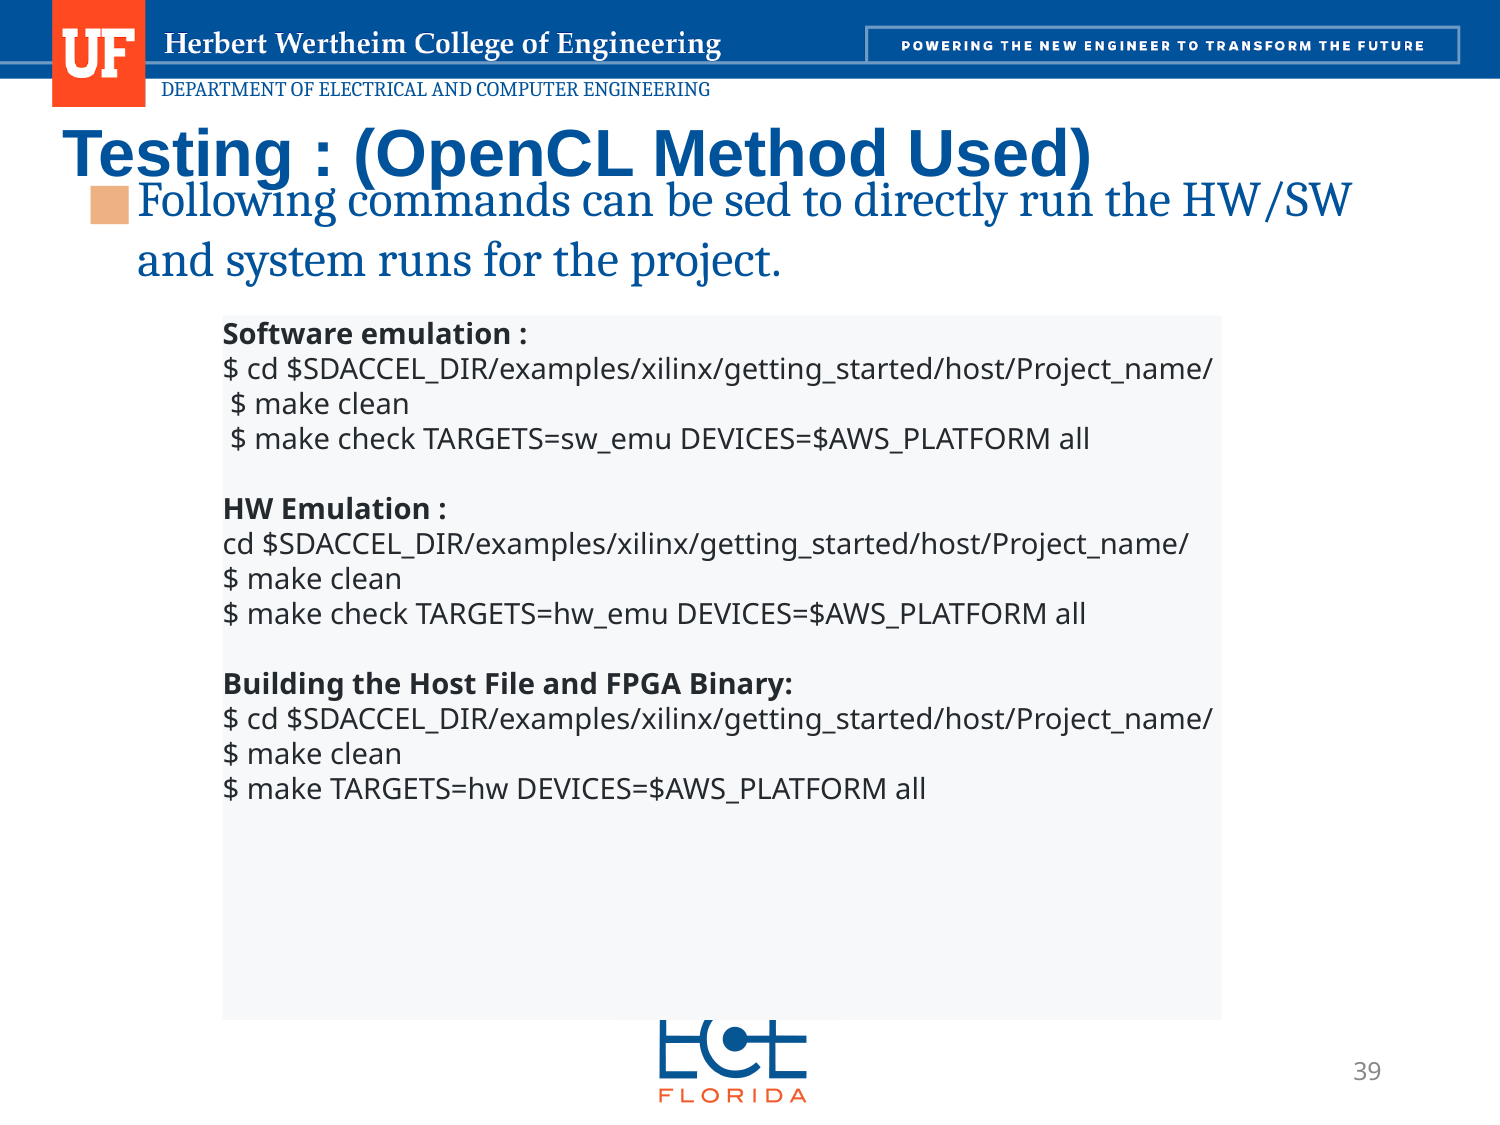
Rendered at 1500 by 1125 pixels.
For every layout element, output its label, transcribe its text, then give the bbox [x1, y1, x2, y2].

picture [0, 0, 1500, 107]
text_box Software emulation : $ cd $SDACCEL_DIR/examples/xilinx/getting_started/host/Project_name/ $ make clean $ make check TARGETS=sw_emu DEVICES=$AWS_PLATFORM all HW Emulation : cd $SDACCEL_DIR/examples/xilinx/getting_started/host/Project_name/ $ make clean $ make check TARGETS=hw_emu DEVICES=$AWS_PLATFORM all Building the Host File and FPGA Binary: $ cd $SDACCEL_DIR/examples/xilinx/getting_started/host/Project_name/ $ make clean $ make TARGETS=hw DEVICES=$AWS_PLATFORM all [222, 315, 1222, 1020]
picture [623, 1020, 834, 1125]
slide_number 39 [1059, 1042, 1397, 1103]
list Following commands can be sed to directly run the HW/SW and system runs for the project. [47, 158, 1397, 771]
title Testing : (OpenCL Method Used) [47, 102, 1397, 158]
